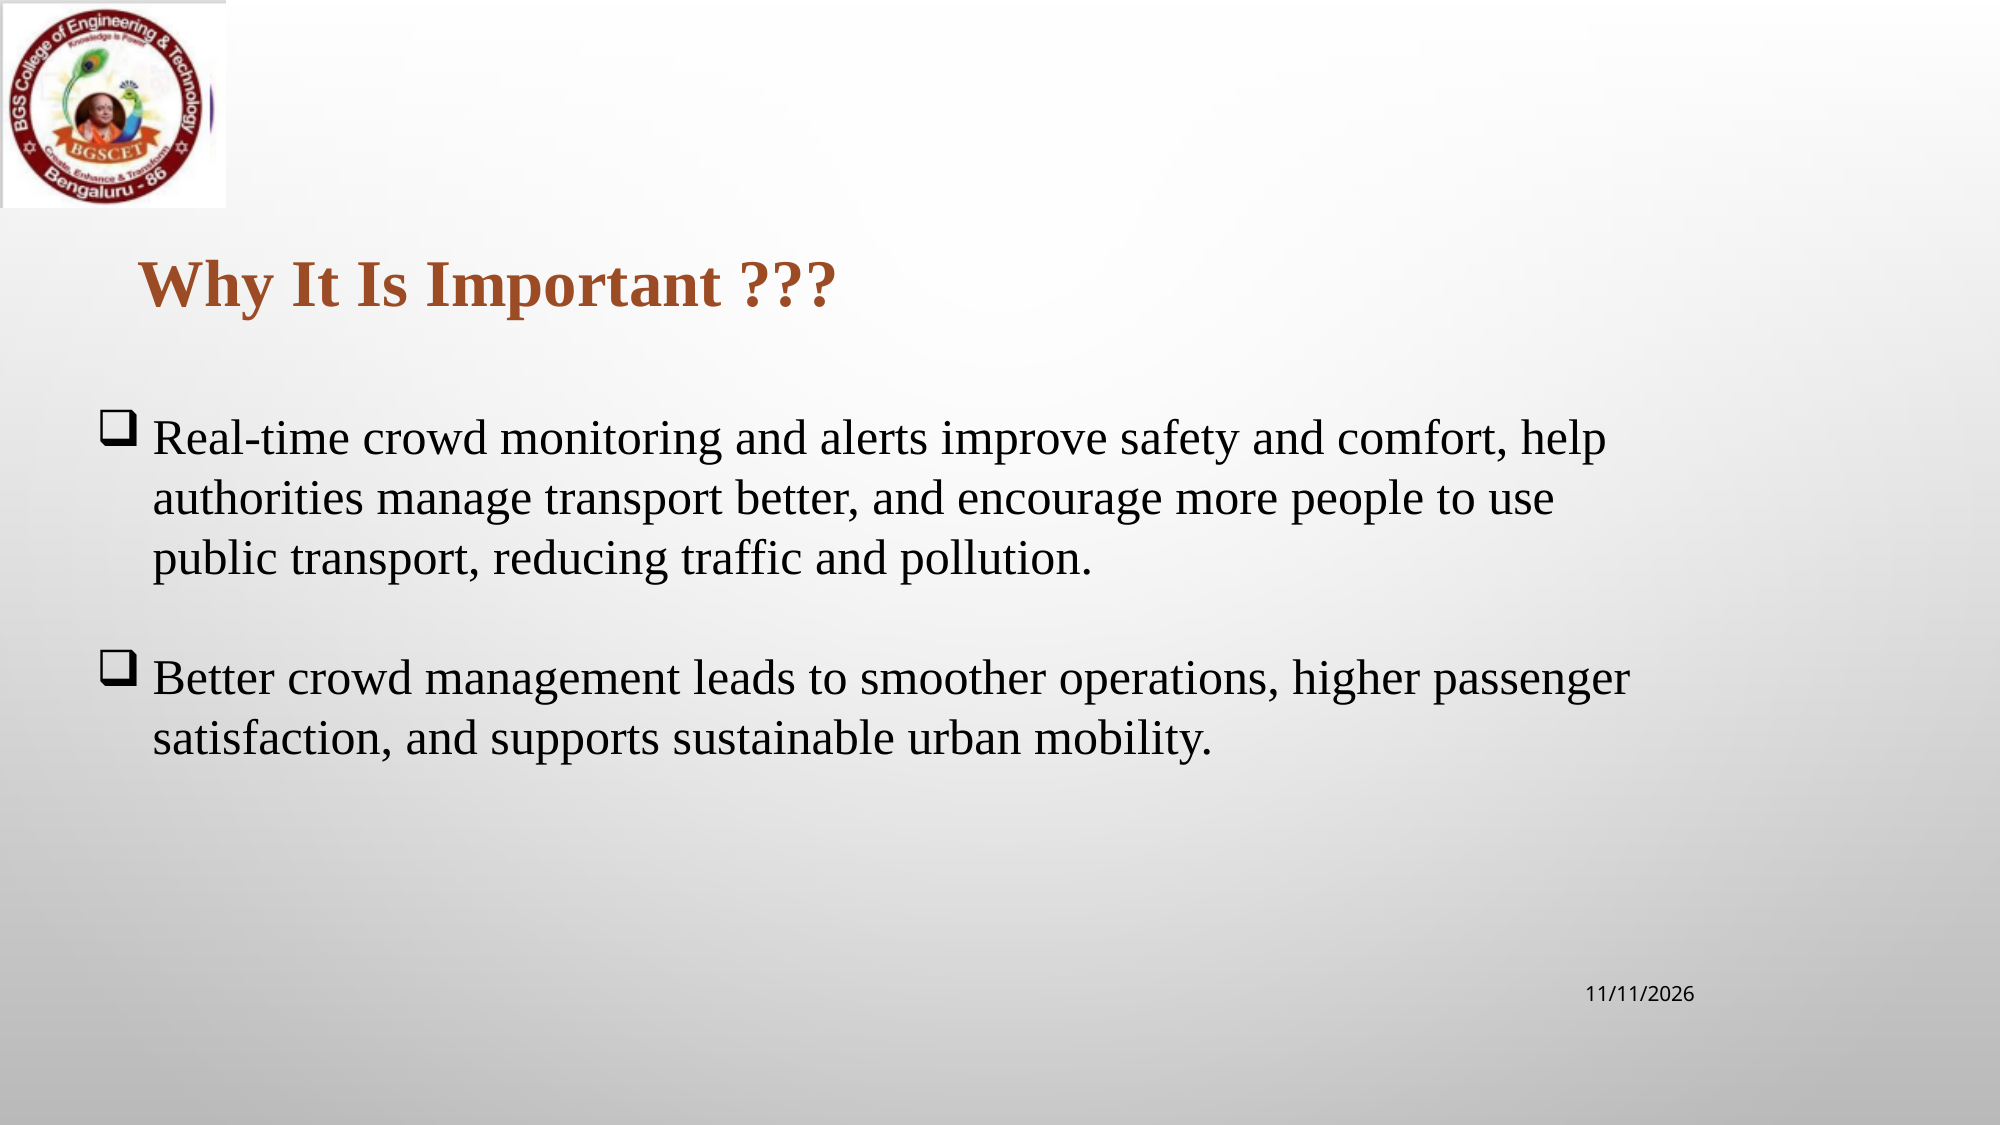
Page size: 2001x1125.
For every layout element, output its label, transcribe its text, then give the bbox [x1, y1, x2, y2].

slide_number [1259, 965, 1710, 1025]
text_box Real-time crowd monitoring and alerts improve safety and comfort, help authorities manage transport better, and encourage more people to use public transport, reducing traffic and pollution. Better crowd management leads to smoother operations, higher passenger satisfaction, and supports sustainable urban mobility. [81, 396, 1705, 772]
text_box Why It Is Important ??? [105, 232, 1106, 327]
picture [0, 0, 2000, 1125]
